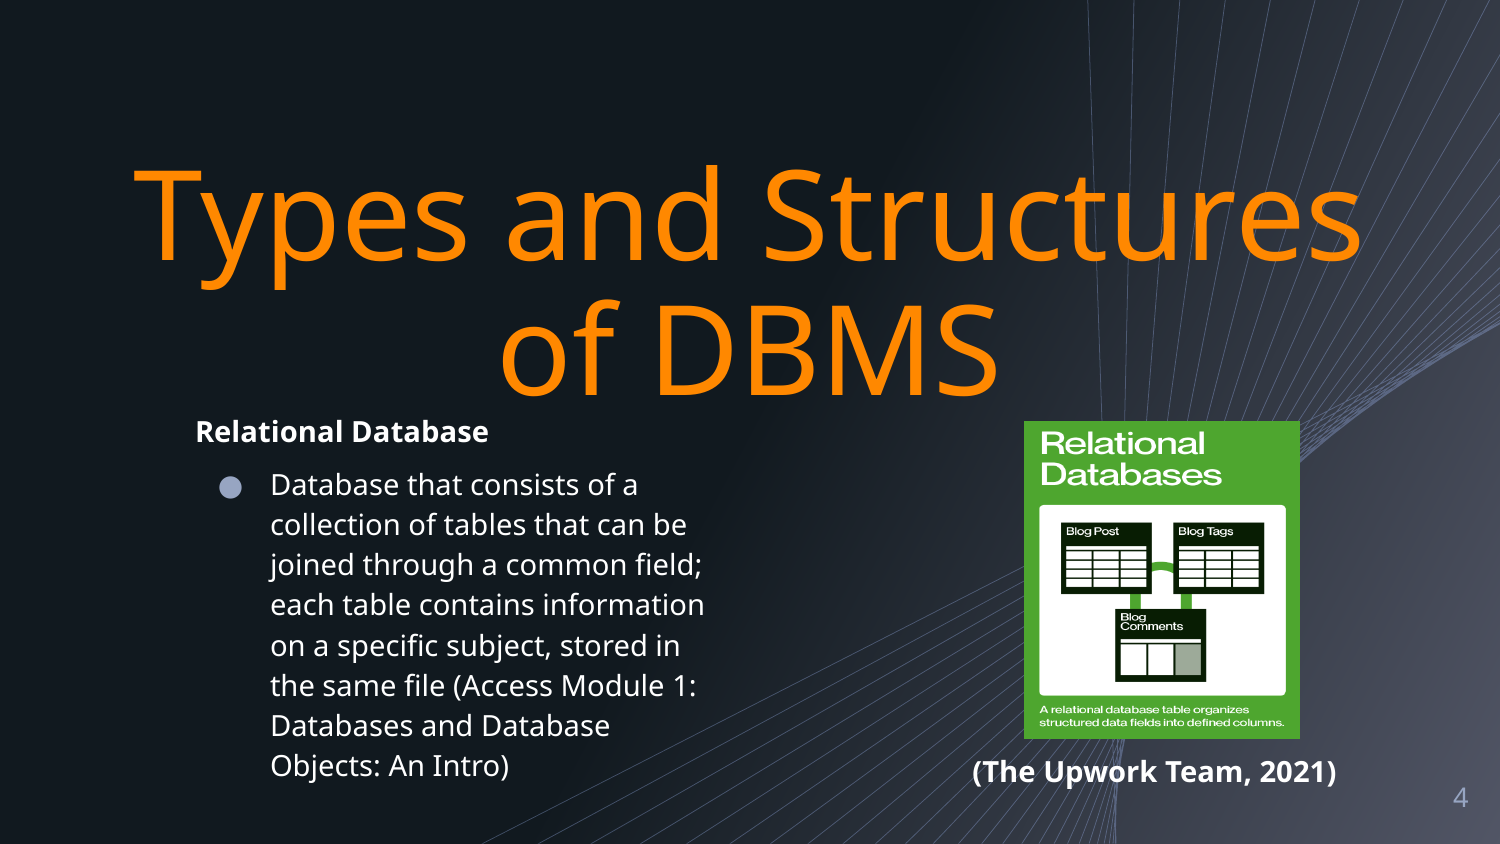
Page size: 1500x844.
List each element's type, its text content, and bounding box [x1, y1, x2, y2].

picture [1024, 421, 1301, 739]
text_box (The Upwork Team, 2021) [957, 738, 1368, 804]
slide_number ‹#› [1378, 766, 1469, 832]
title Types and Structures of DBMS [119, 164, 1381, 422]
list Relational Database Database that consists of a collection of tables that can be joined through a common field; each table contains information on a specific subject, stored in the same file (Access Module 1: Databases and Database Objects: An Intro) [195, 422, 718, 725]
